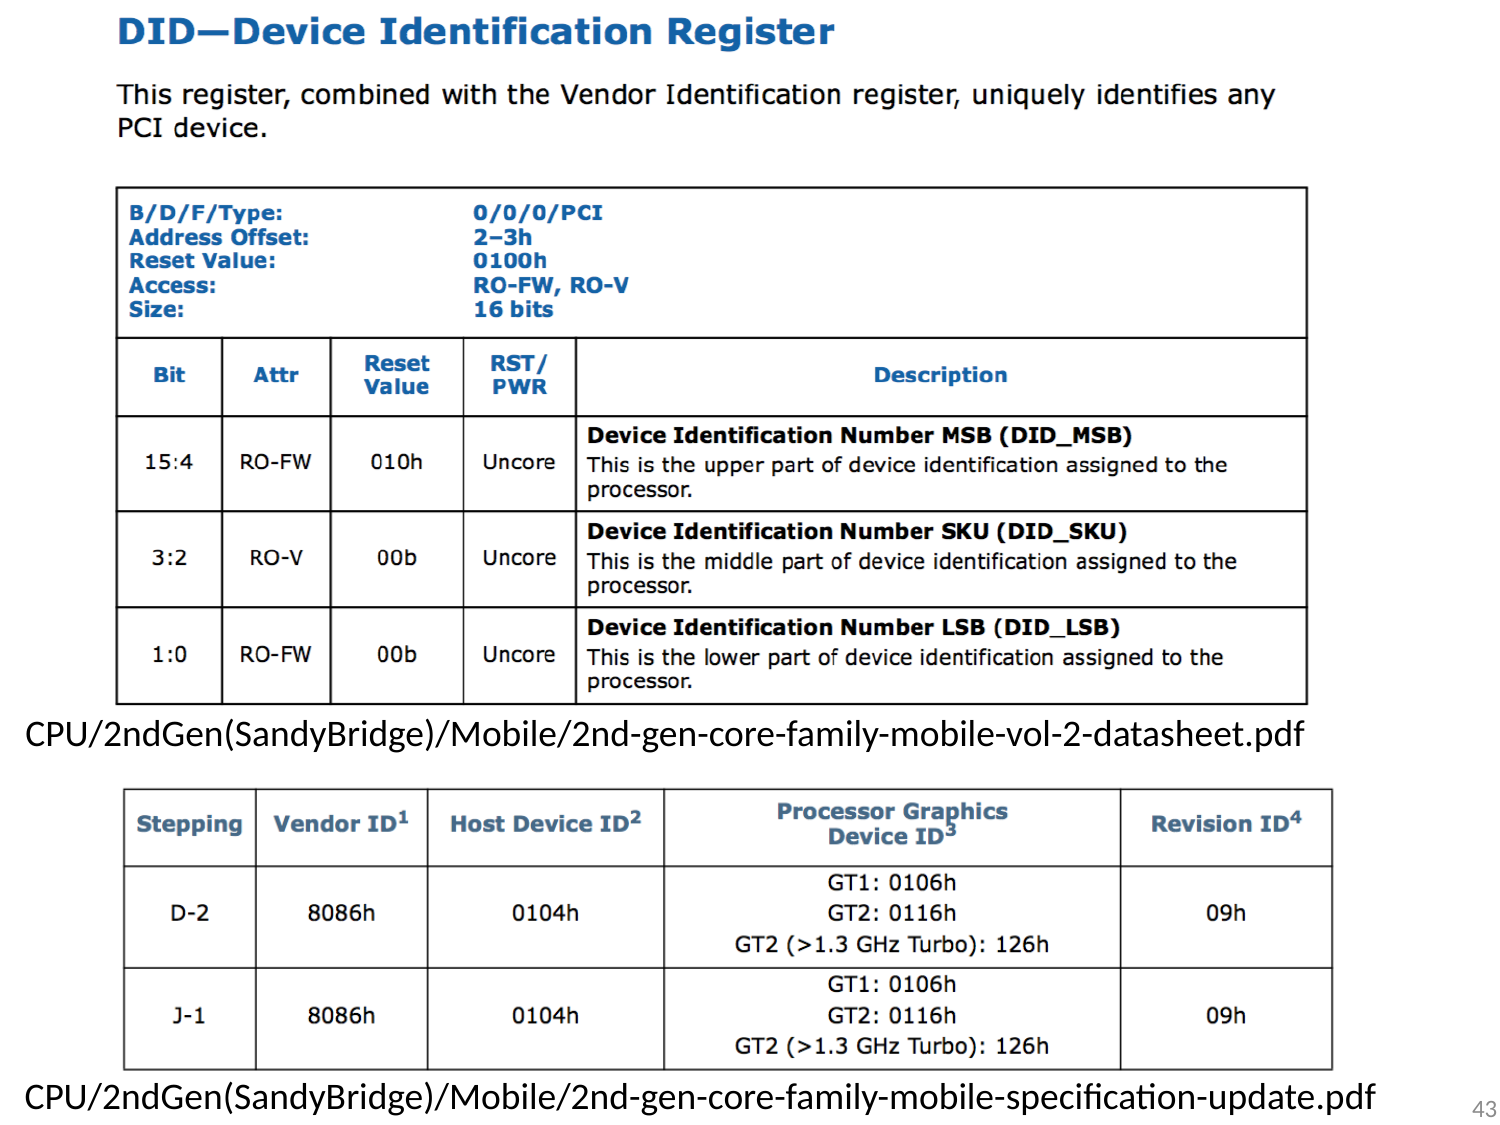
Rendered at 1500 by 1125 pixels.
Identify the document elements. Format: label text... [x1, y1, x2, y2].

text_box CPU/2ndGen(SandyBridge)/Mobile/2nd-gen-core-family-mobile-vol-2-datasheet.pdf [10, 701, 1321, 762]
slide_number 43 [1392, 1077, 1500, 1125]
text_box CPU/2ndGen(SandyBridge)/Mobile/2nd-gen-core-family-mobile-specification-update.pdf [9, 1064, 1392, 1125]
picture [112, 770, 1346, 1080]
picture [93, 0, 1327, 722]
